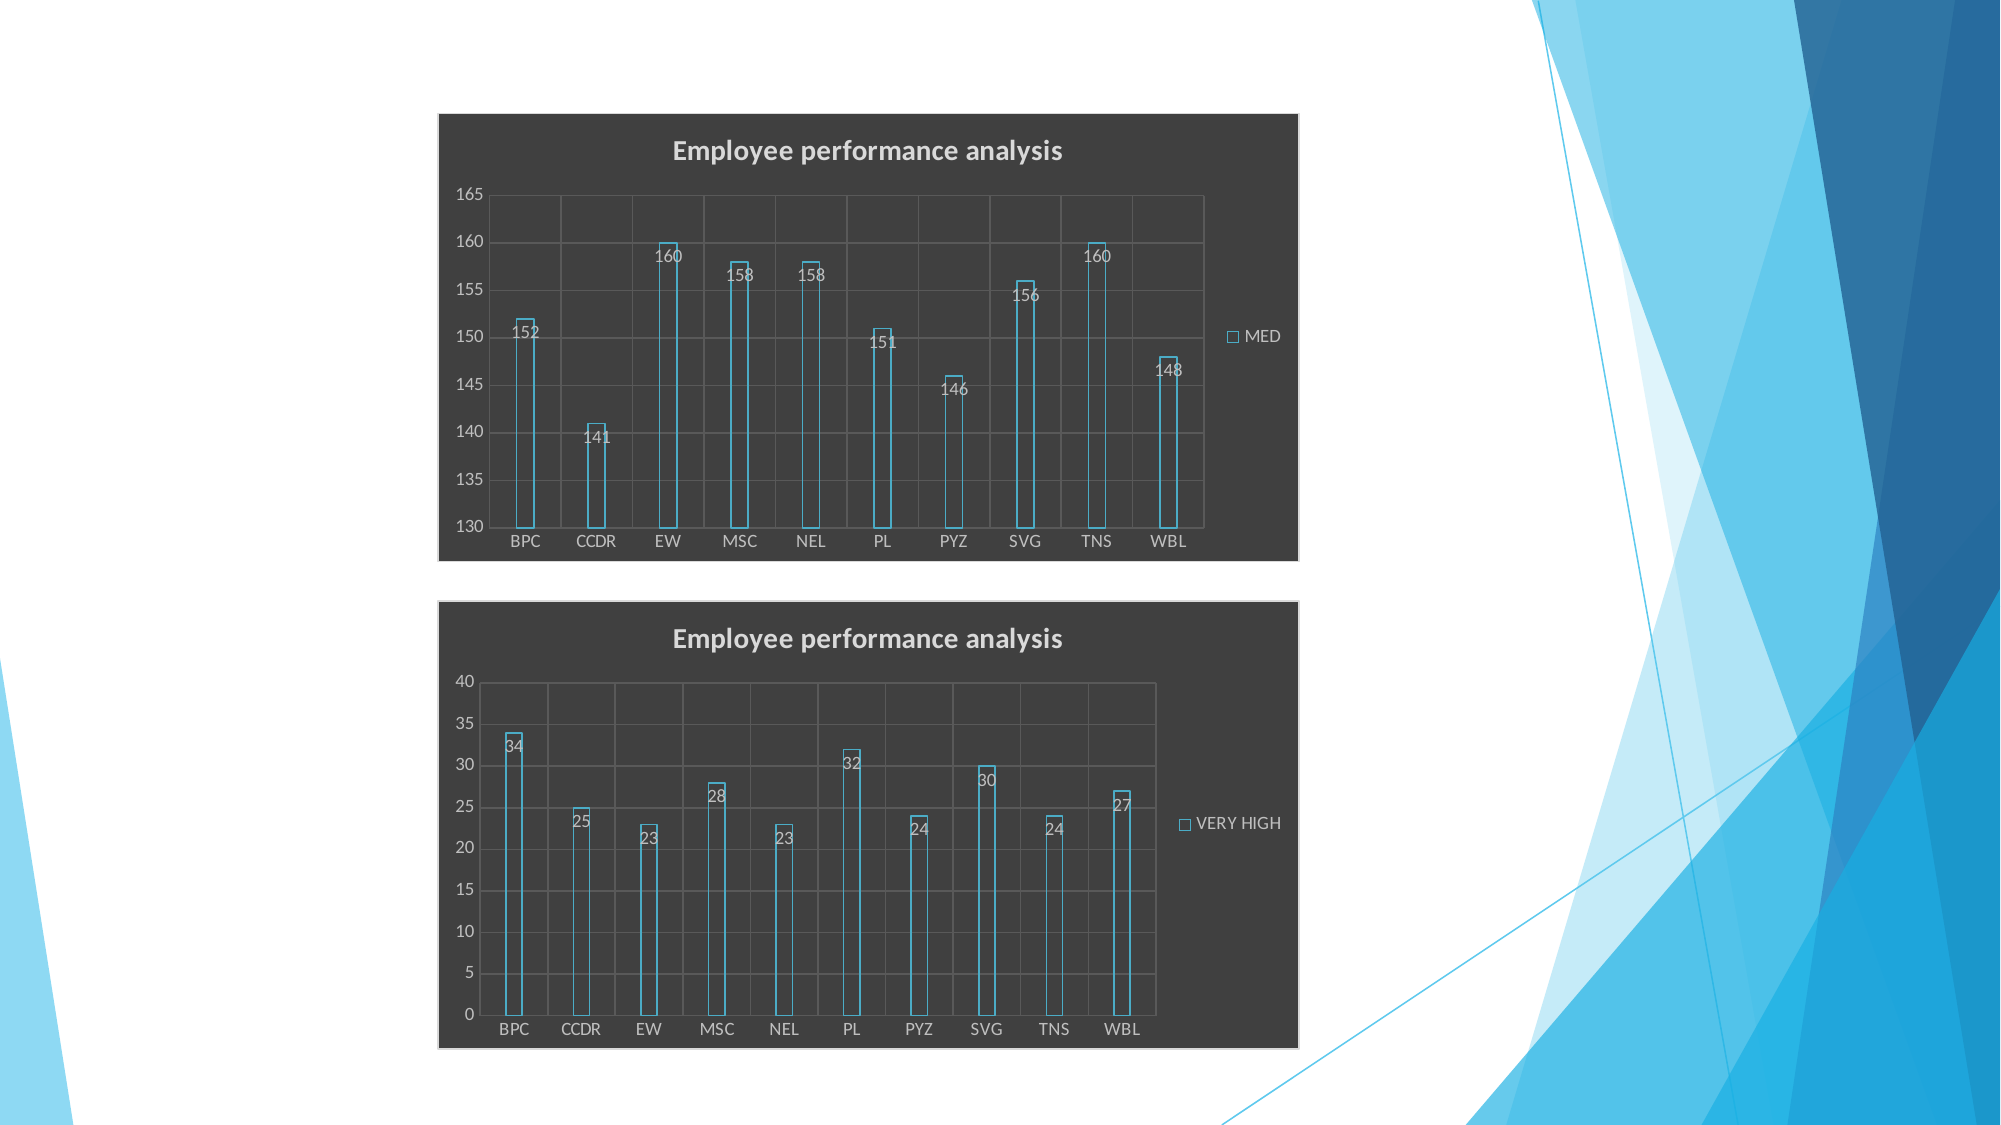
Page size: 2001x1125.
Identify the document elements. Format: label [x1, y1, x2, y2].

chart [437, 112, 1301, 563]
chart [437, 599, 1301, 1051]
